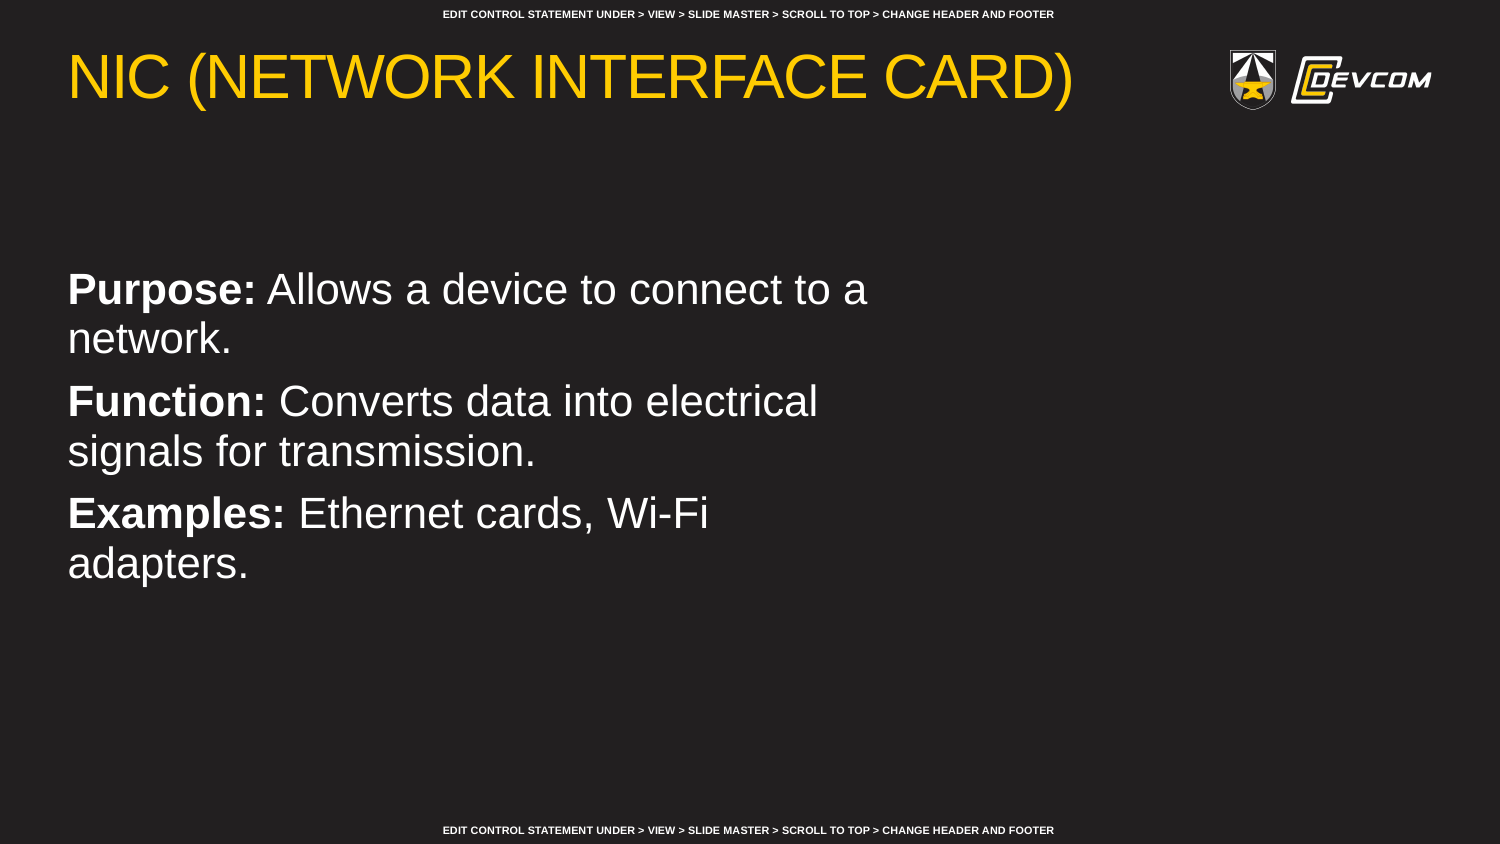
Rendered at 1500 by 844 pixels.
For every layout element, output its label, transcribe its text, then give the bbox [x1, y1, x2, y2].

title NIC (Network Interface Card) [67, 50, 1153, 197]
text_box Purpose: Allows a device to connect to a network. Function: Converts data into electrical signals for transmission. Examples: Ethernet cards, Wi-Fi adapters. [67, 264, 904, 760]
picture [1230, 50, 1432, 110]
